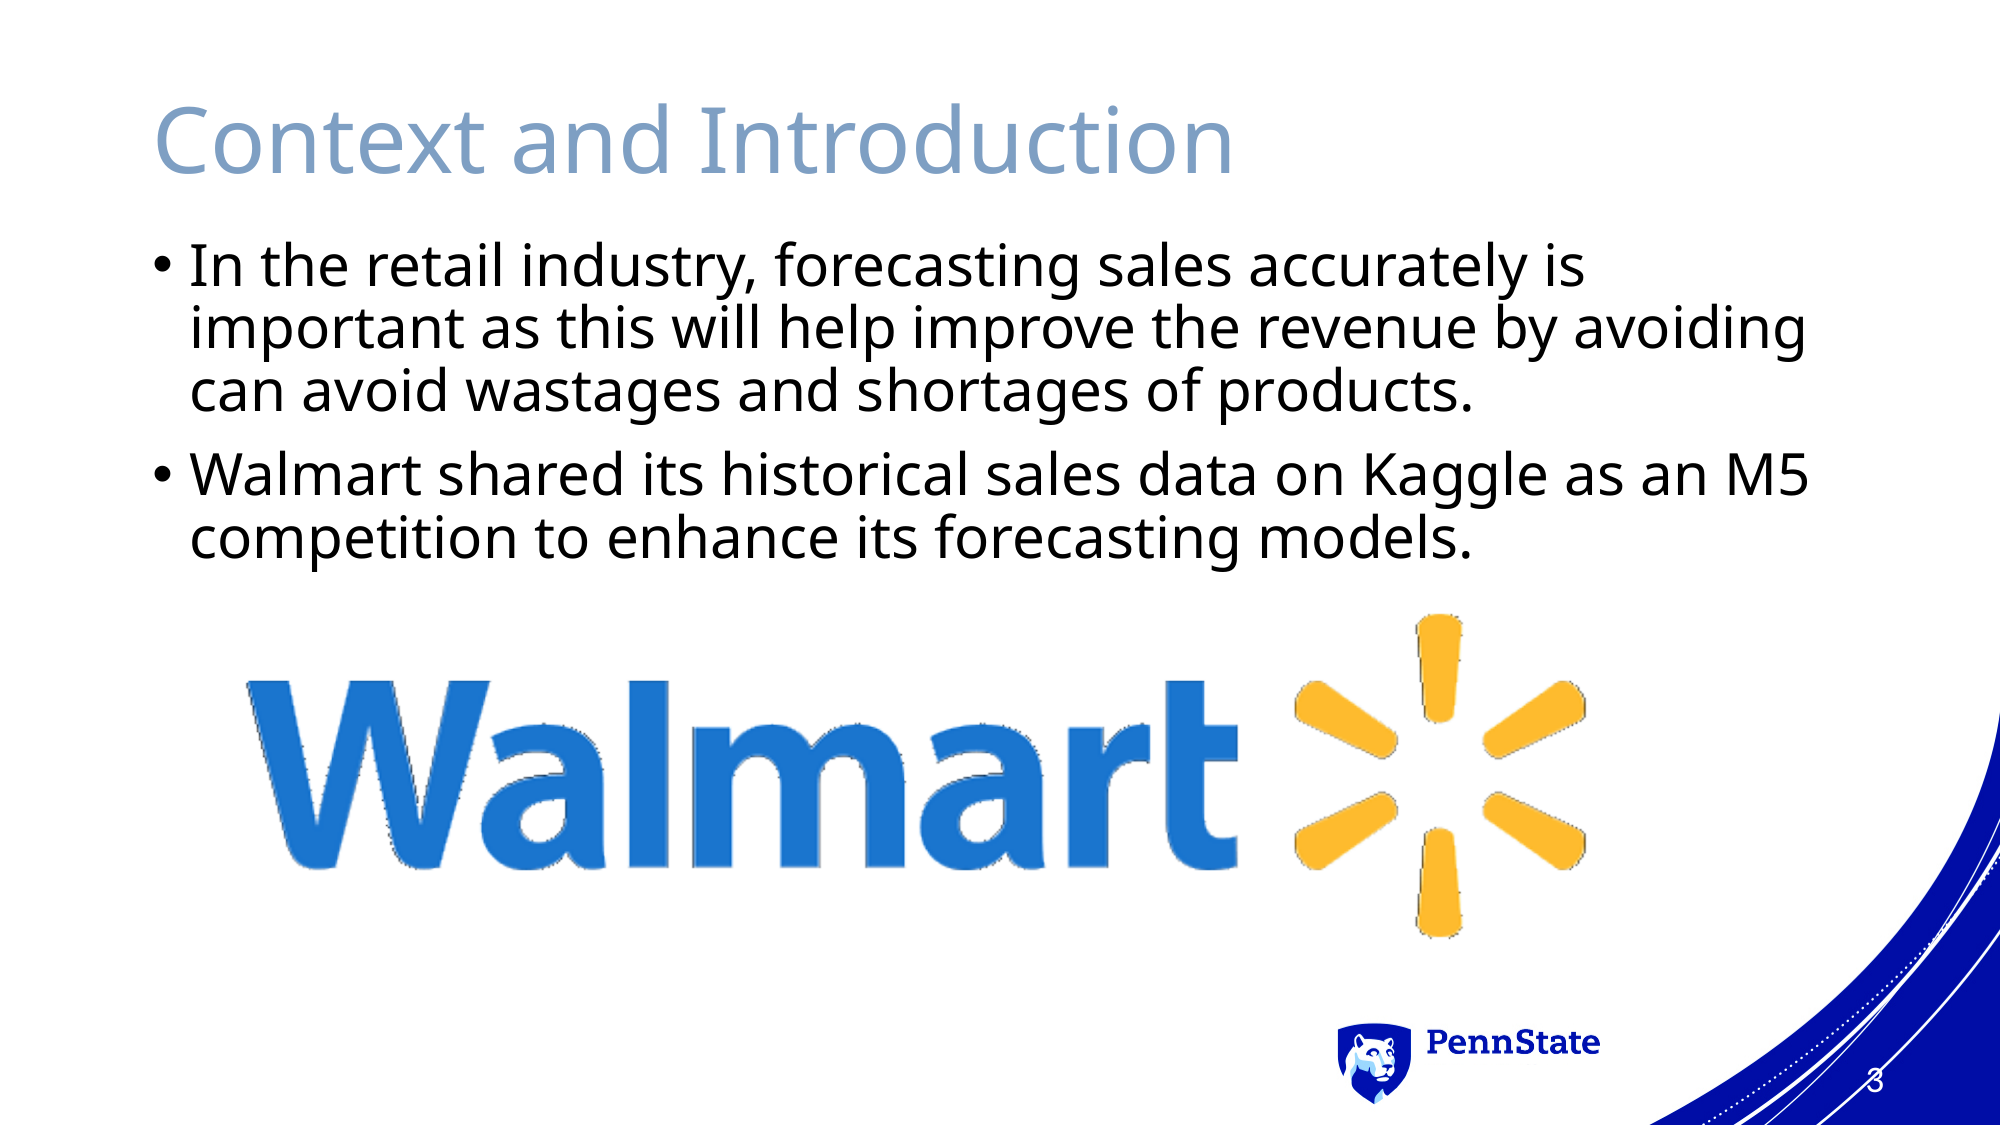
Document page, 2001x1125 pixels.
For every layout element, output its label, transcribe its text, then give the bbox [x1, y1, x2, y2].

picture [0, 0, 2000, 1125]
title Context and Introduction [137, 59, 1863, 228]
list In the retail industry, forecasting sales accurately is important as this will help improve the revenue by avoiding can avoid wastages and shortages of products. Walmart shared its historical sales data on Kaggle as an M5 competition to enhance its forecasting models. [137, 228, 1863, 1014]
